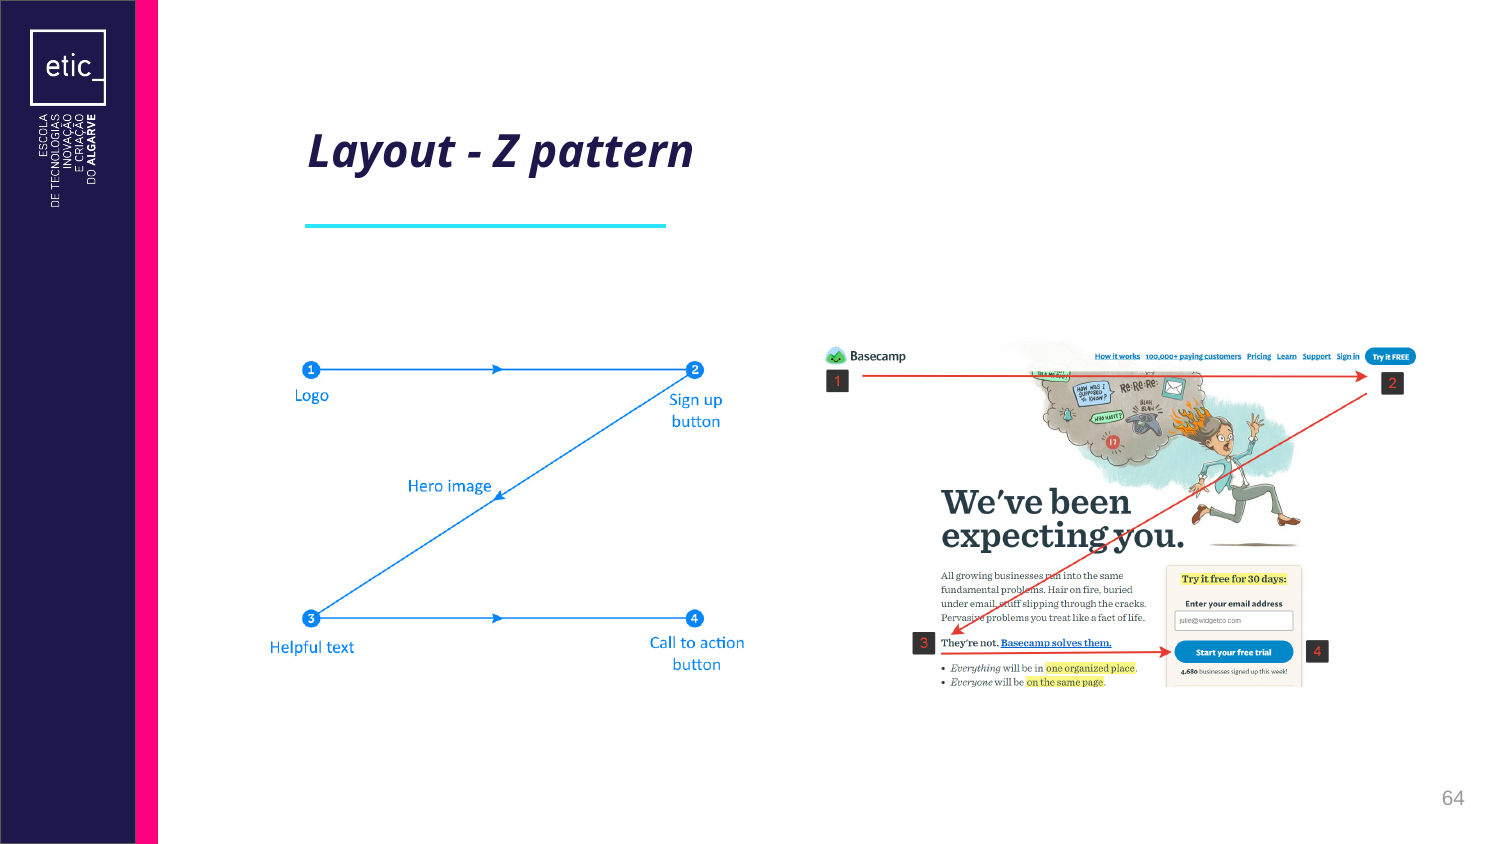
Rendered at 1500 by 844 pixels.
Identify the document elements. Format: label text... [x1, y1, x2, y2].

picture [30, 29, 106, 207]
picture [245, 340, 771, 687]
picture [817, 340, 1424, 687]
slide_number ‹#› [1389, 764, 1480, 830]
title Layout - Z pattern [292, 80, 1334, 219]
